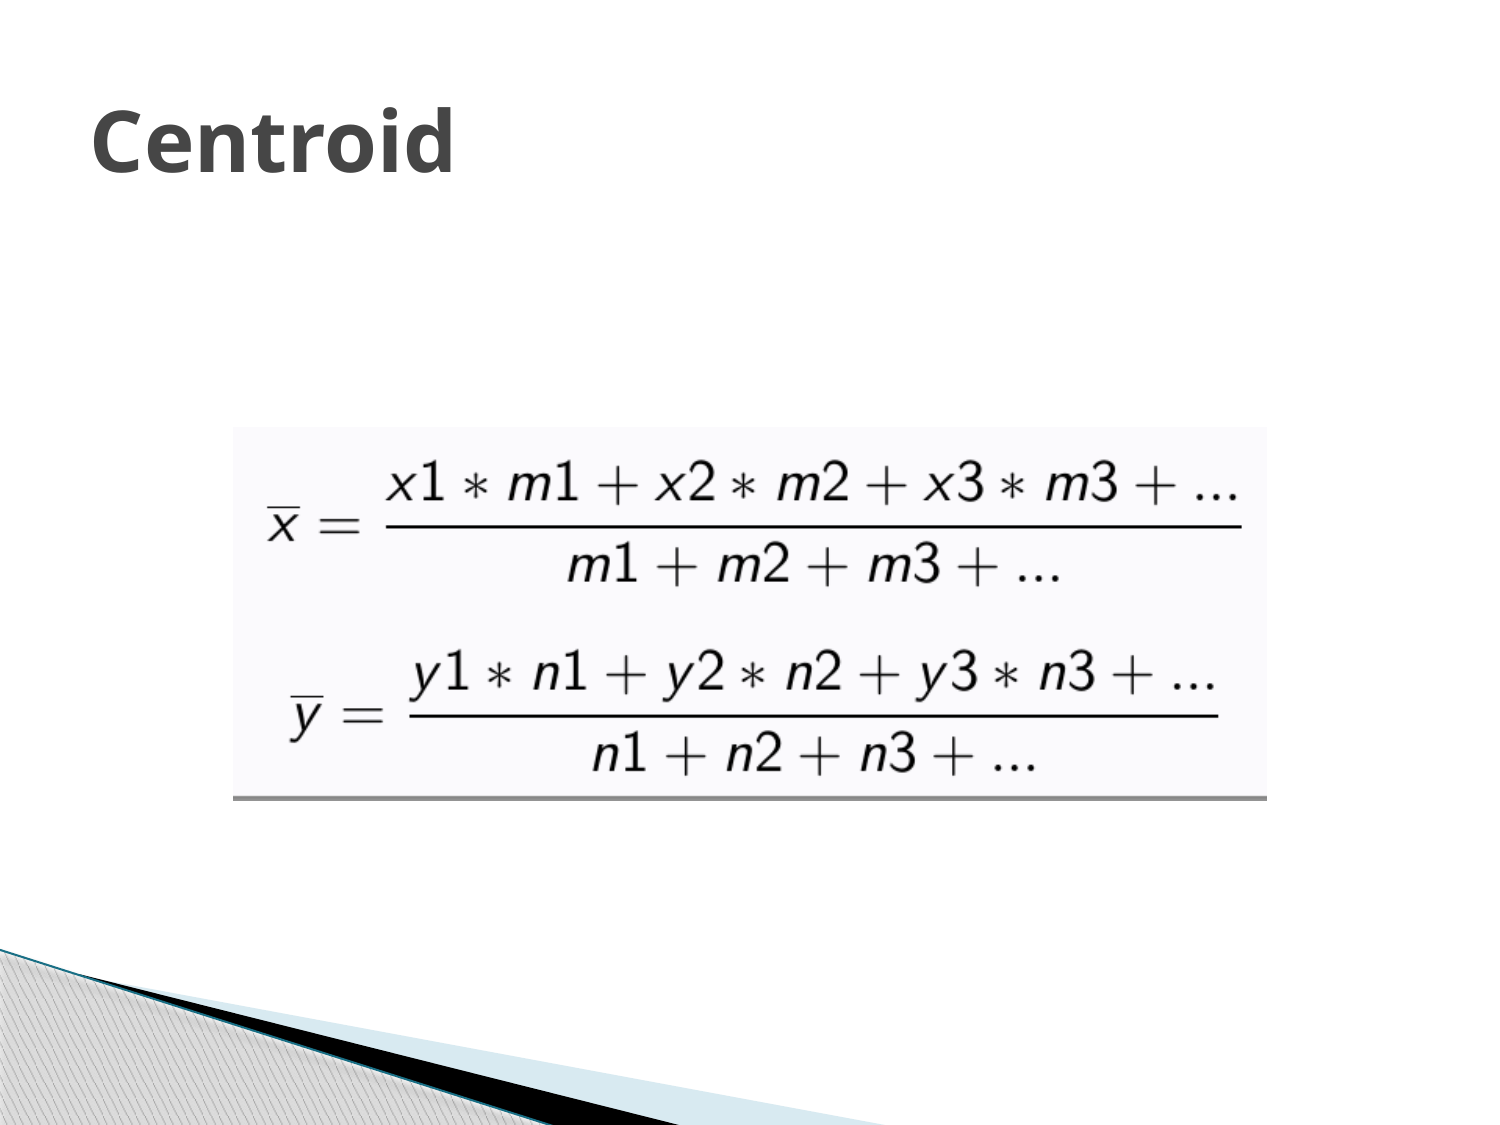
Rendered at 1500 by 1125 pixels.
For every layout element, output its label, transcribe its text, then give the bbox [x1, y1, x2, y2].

title Centroid [75, 45, 1425, 233]
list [233, 427, 1267, 802]
